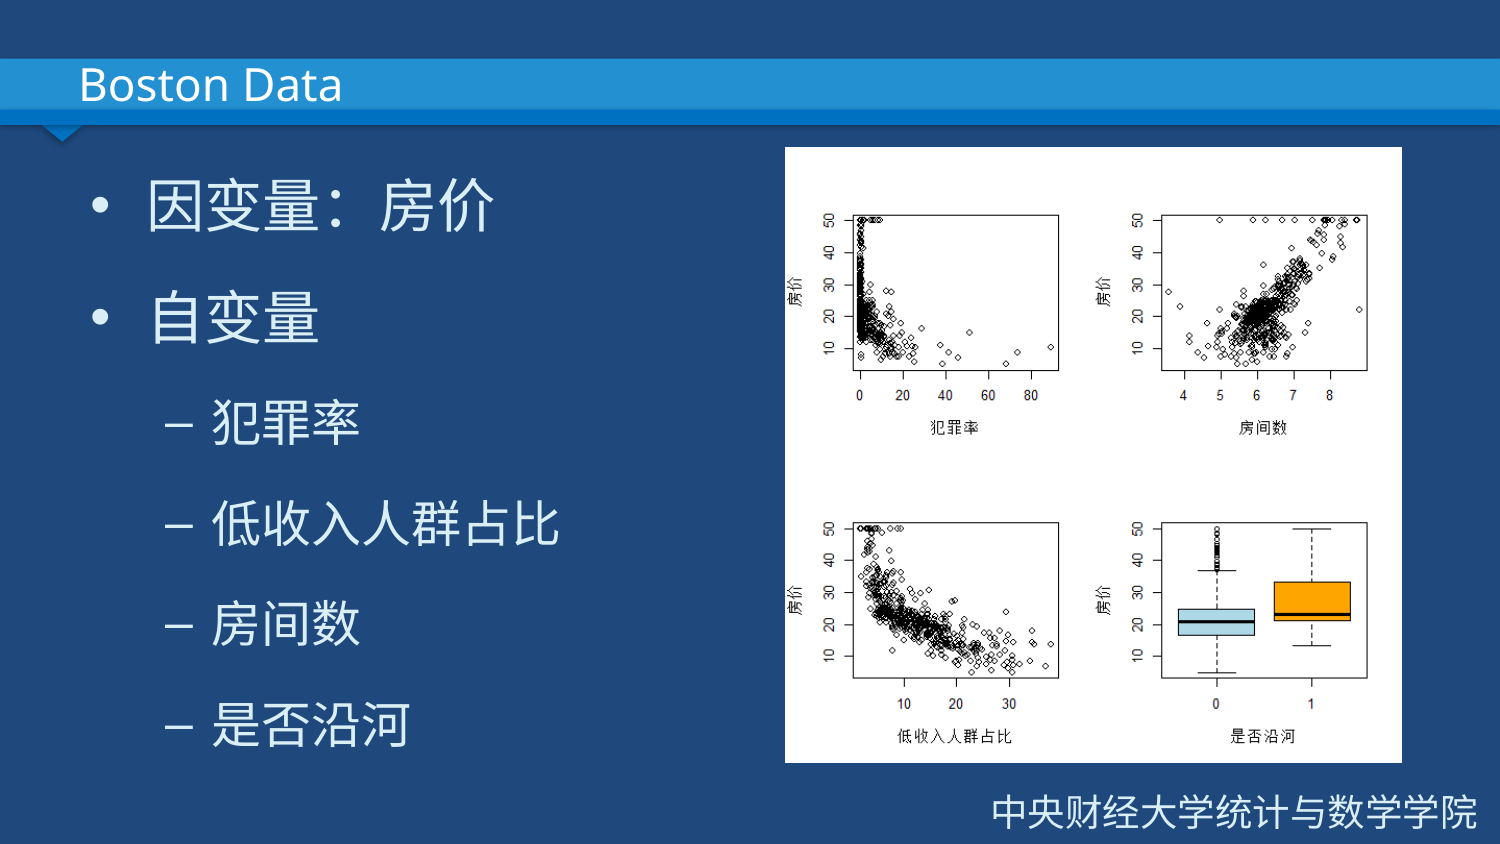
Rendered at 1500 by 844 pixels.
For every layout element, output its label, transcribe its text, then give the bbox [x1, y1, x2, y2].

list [785, 147, 1402, 763]
list 因变量：房价 自变量 犯罪率 低收入人群占比 房间数 是否沿河 [75, 147, 738, 763]
title Boston Data [63, 54, 1414, 112]
